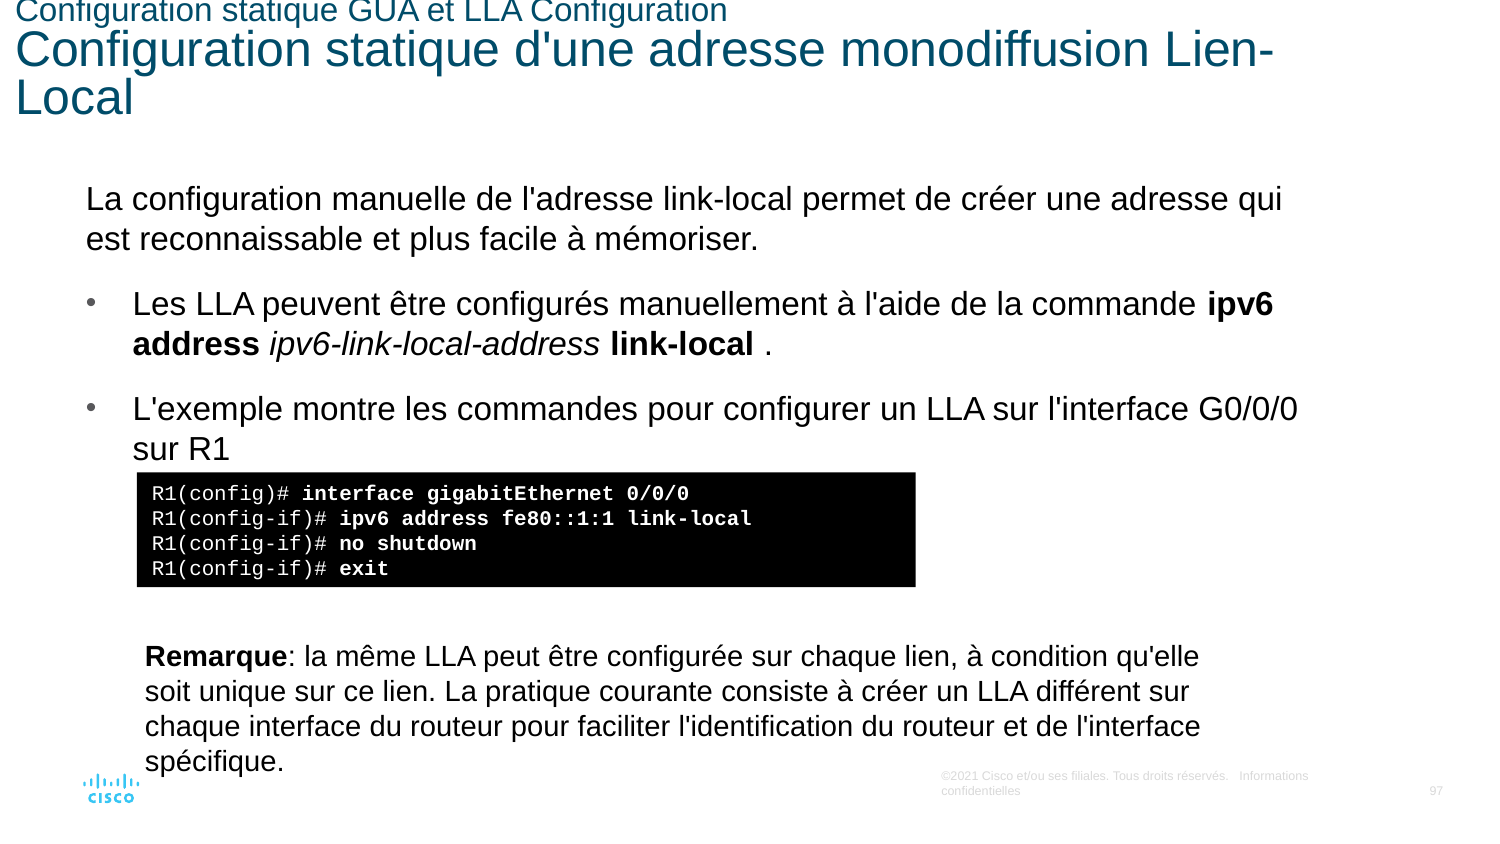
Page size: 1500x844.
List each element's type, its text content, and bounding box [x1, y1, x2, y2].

list La configuration manuelle de l'adresse link-local permet de créer une adresse qui est reconnaissable et plus facile à mémoriser. Les LLA peuvent être configurés manuellement à l'aide de la commande ipv6 address ipv6-link-local-address link-local . L'exemple montre les commandes pour configurer un LLA sur l'interface G0/0/0 sur R1 [70, 169, 1343, 472]
text_box Remarque: la même LLA peut être configurée sur chaque lien, à condition qu'elle soit unique sur ce lien. La pratique courante consiste à créer un LLA différent sur chaque interface du routeur pour faciliter l'identification du routeur et de l'interface spécifique. [130, 629, 1239, 785]
title Configuration statique GUA et LLA Configuration Configuration statique d'une adresse monodiffusion Lien-Local [0, 0, 1369, 121]
text_box R1(config)# interface gigabitEthernet 0/0/0 R1(config-if)# ipv6 address fe80::1:1 link-local R1(config-if)# no shutdown R1(config-if)# exit [136, 472, 916, 588]
